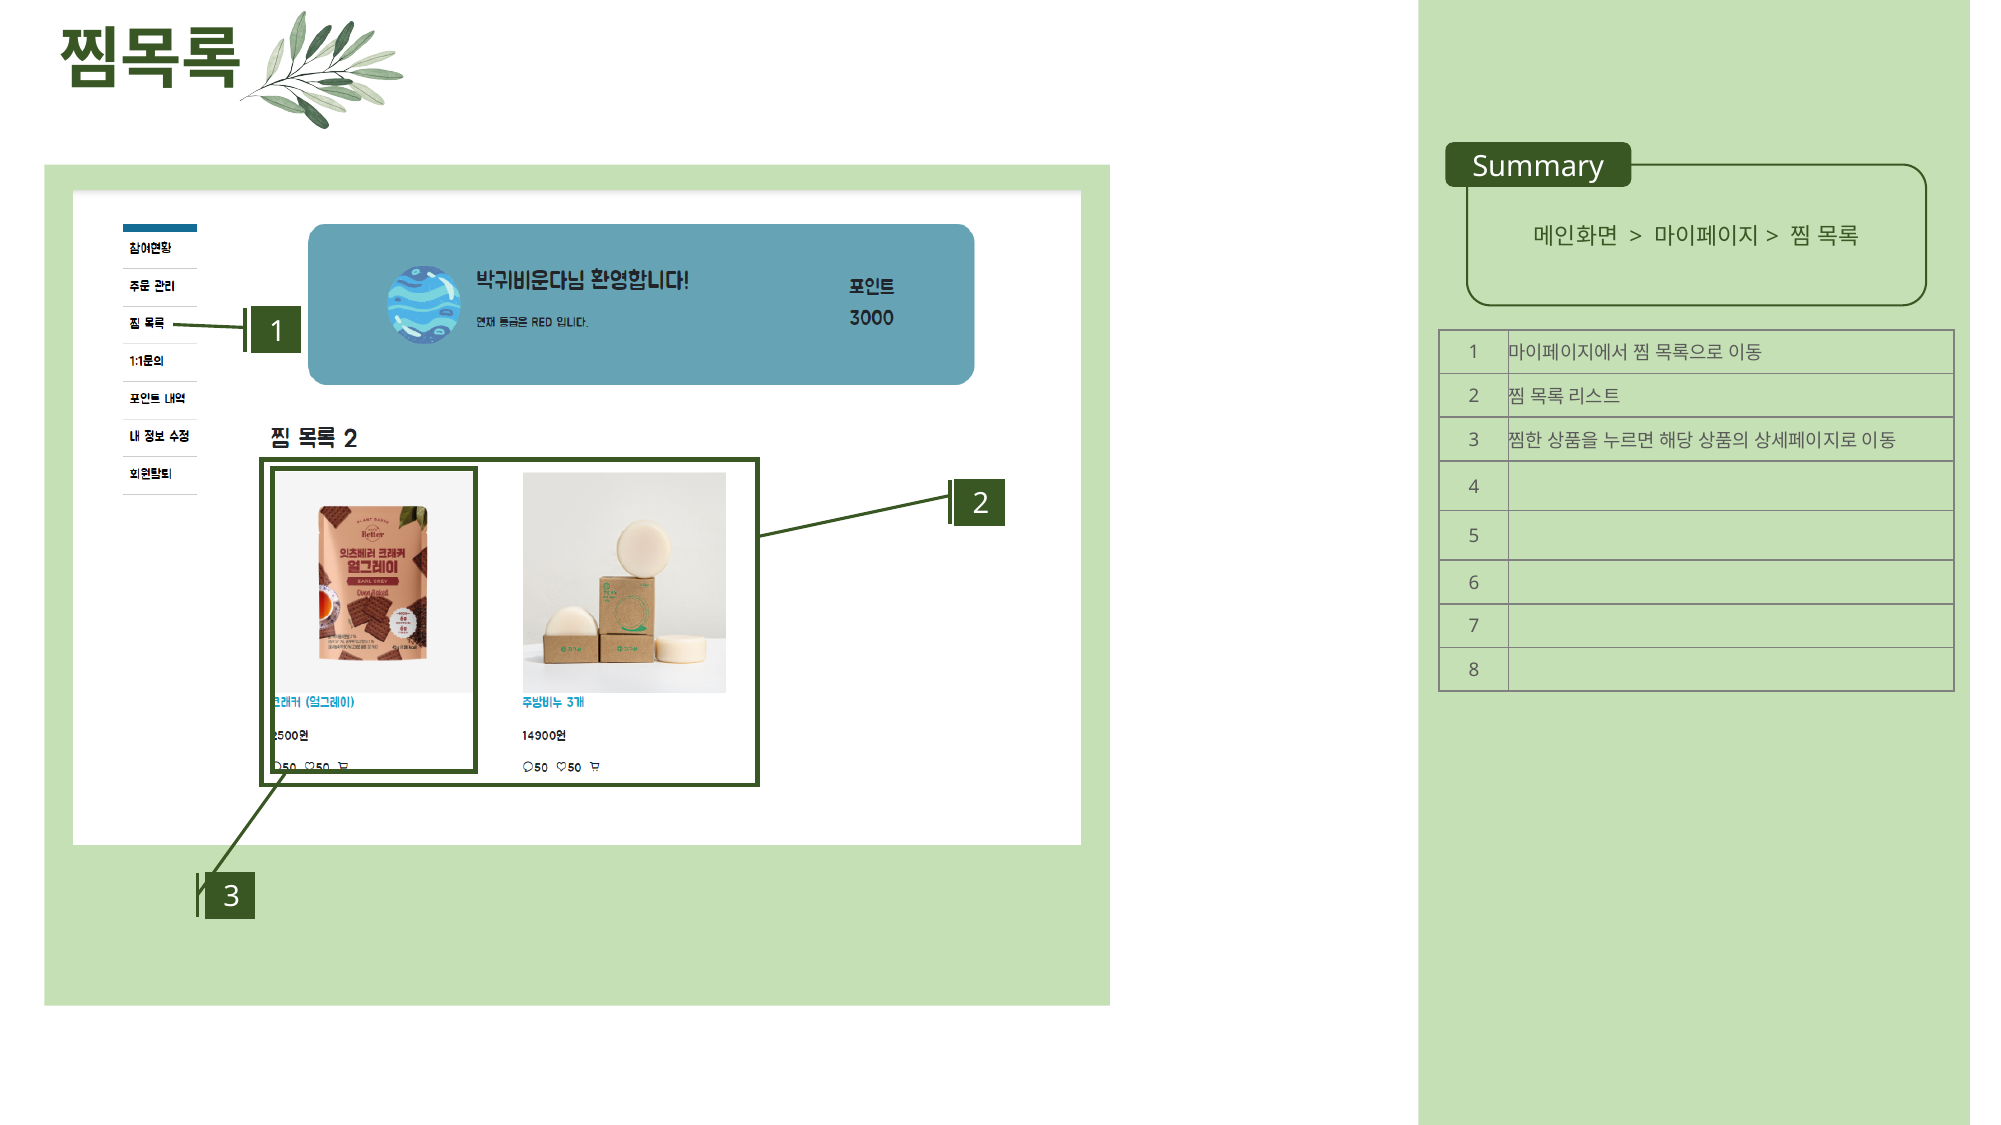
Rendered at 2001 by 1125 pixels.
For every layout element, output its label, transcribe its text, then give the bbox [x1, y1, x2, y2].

table_cell 찜 목록 리스트 [1509, 374, 1953, 416]
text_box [197, 773, 286, 921]
table_cell [1509, 511, 1953, 559]
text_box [758, 476, 1004, 537]
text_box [1466, 164, 1927, 306]
table_cell 3 [1440, 418, 1508, 460]
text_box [1446, 139, 1631, 190]
picture [73, 190, 1081, 845]
text_box [44, 164, 1110, 1006]
table_cell 8 [1440, 648, 1508, 690]
table_header 마이페이지에서 찜 목록으로 이동 [1509, 331, 1953, 373]
table_cell 5 [1440, 511, 1508, 559]
table_header 1 [1440, 331, 1508, 373]
table_cell [1509, 648, 1953, 690]
table_cell [1509, 605, 1953, 647]
table_cell [1509, 462, 1953, 510]
table_cell 4 [1440, 462, 1508, 510]
picture [214, 0, 443, 185]
table_cell 찜한 상품을 누르면 해당 상품의 상세페이지로 이동 [1509, 418, 1953, 460]
table_cell 6 [1440, 561, 1508, 603]
text_box [1418, 0, 1970, 1125]
table_cell [1509, 561, 1953, 603]
table_cell 2 [1440, 374, 1508, 416]
text_box 찜목록 [51, 8, 246, 104]
table_cell 7 [1440, 605, 1508, 647]
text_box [172, 304, 300, 356]
